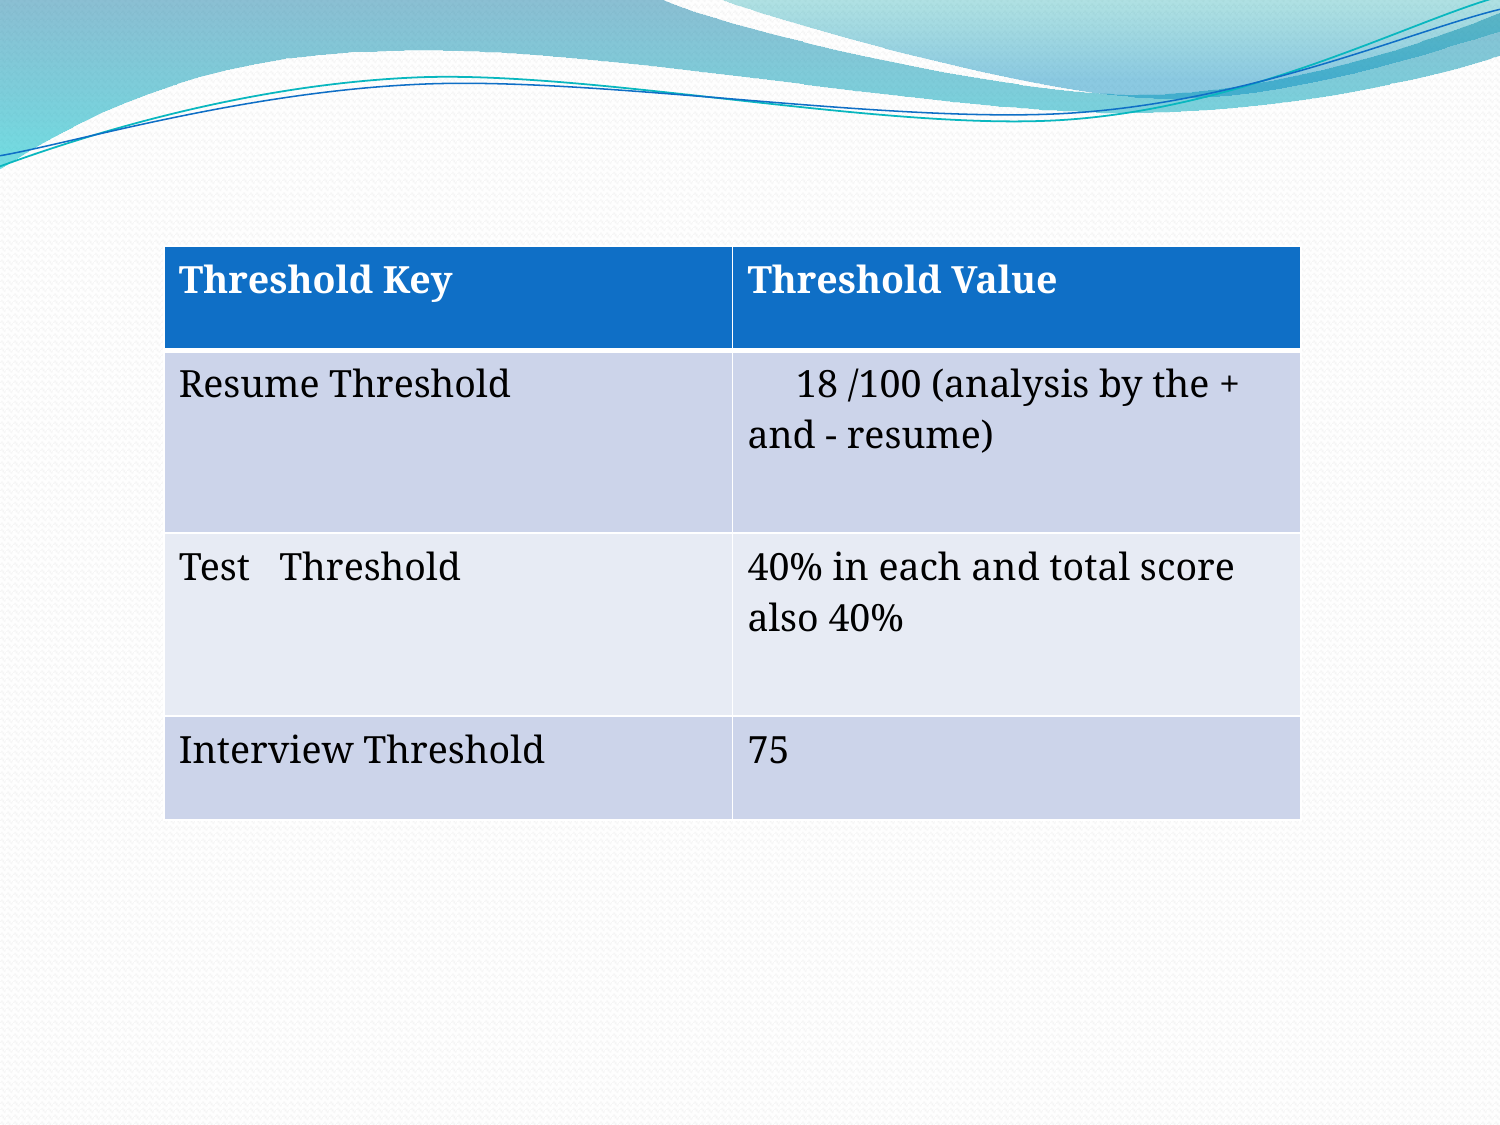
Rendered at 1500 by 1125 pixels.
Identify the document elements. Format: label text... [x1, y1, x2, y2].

table_cell 75 [733, 717, 1300, 819]
table_header Threshold Key [165, 247, 732, 348]
table_cell 40% in each and total score also 40% [733, 534, 1300, 715]
table_cell Interview Threshold [165, 717, 732, 819]
table_cell Resume Threshold [165, 353, 732, 532]
table_header Threshold Value [733, 247, 1300, 348]
table_cell Test Threshold [165, 534, 732, 715]
table_cell 18 /100 (analysis by the + and - resume) [733, 353, 1300, 532]
